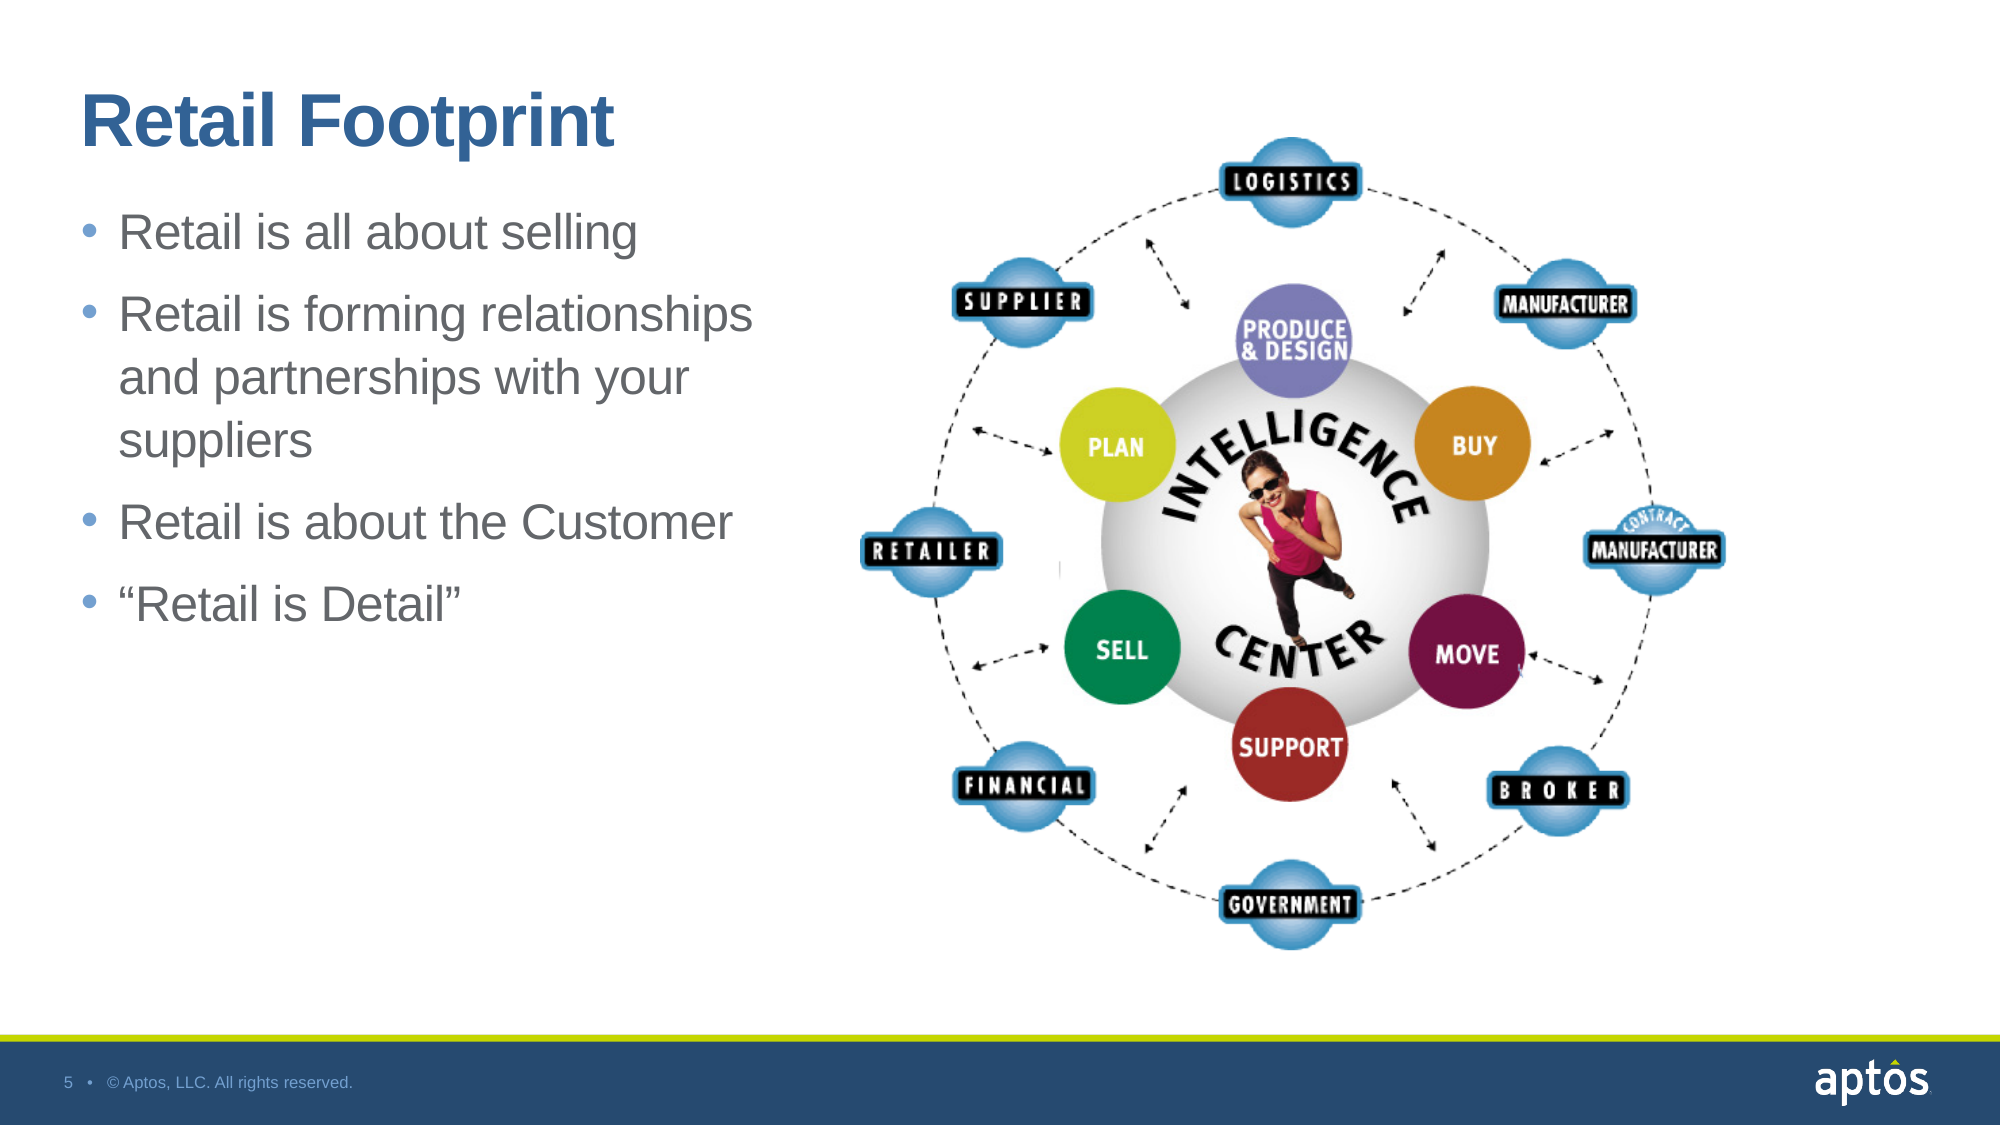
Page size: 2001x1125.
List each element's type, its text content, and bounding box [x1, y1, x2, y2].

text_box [859, 137, 1776, 963]
title Retail Footprint [62, 56, 1938, 176]
list Retail is all about selling Retail is forming relationships and partnerships with your suppliers Retail is about the Customer “Retail is Detail” [62, 187, 818, 913]
